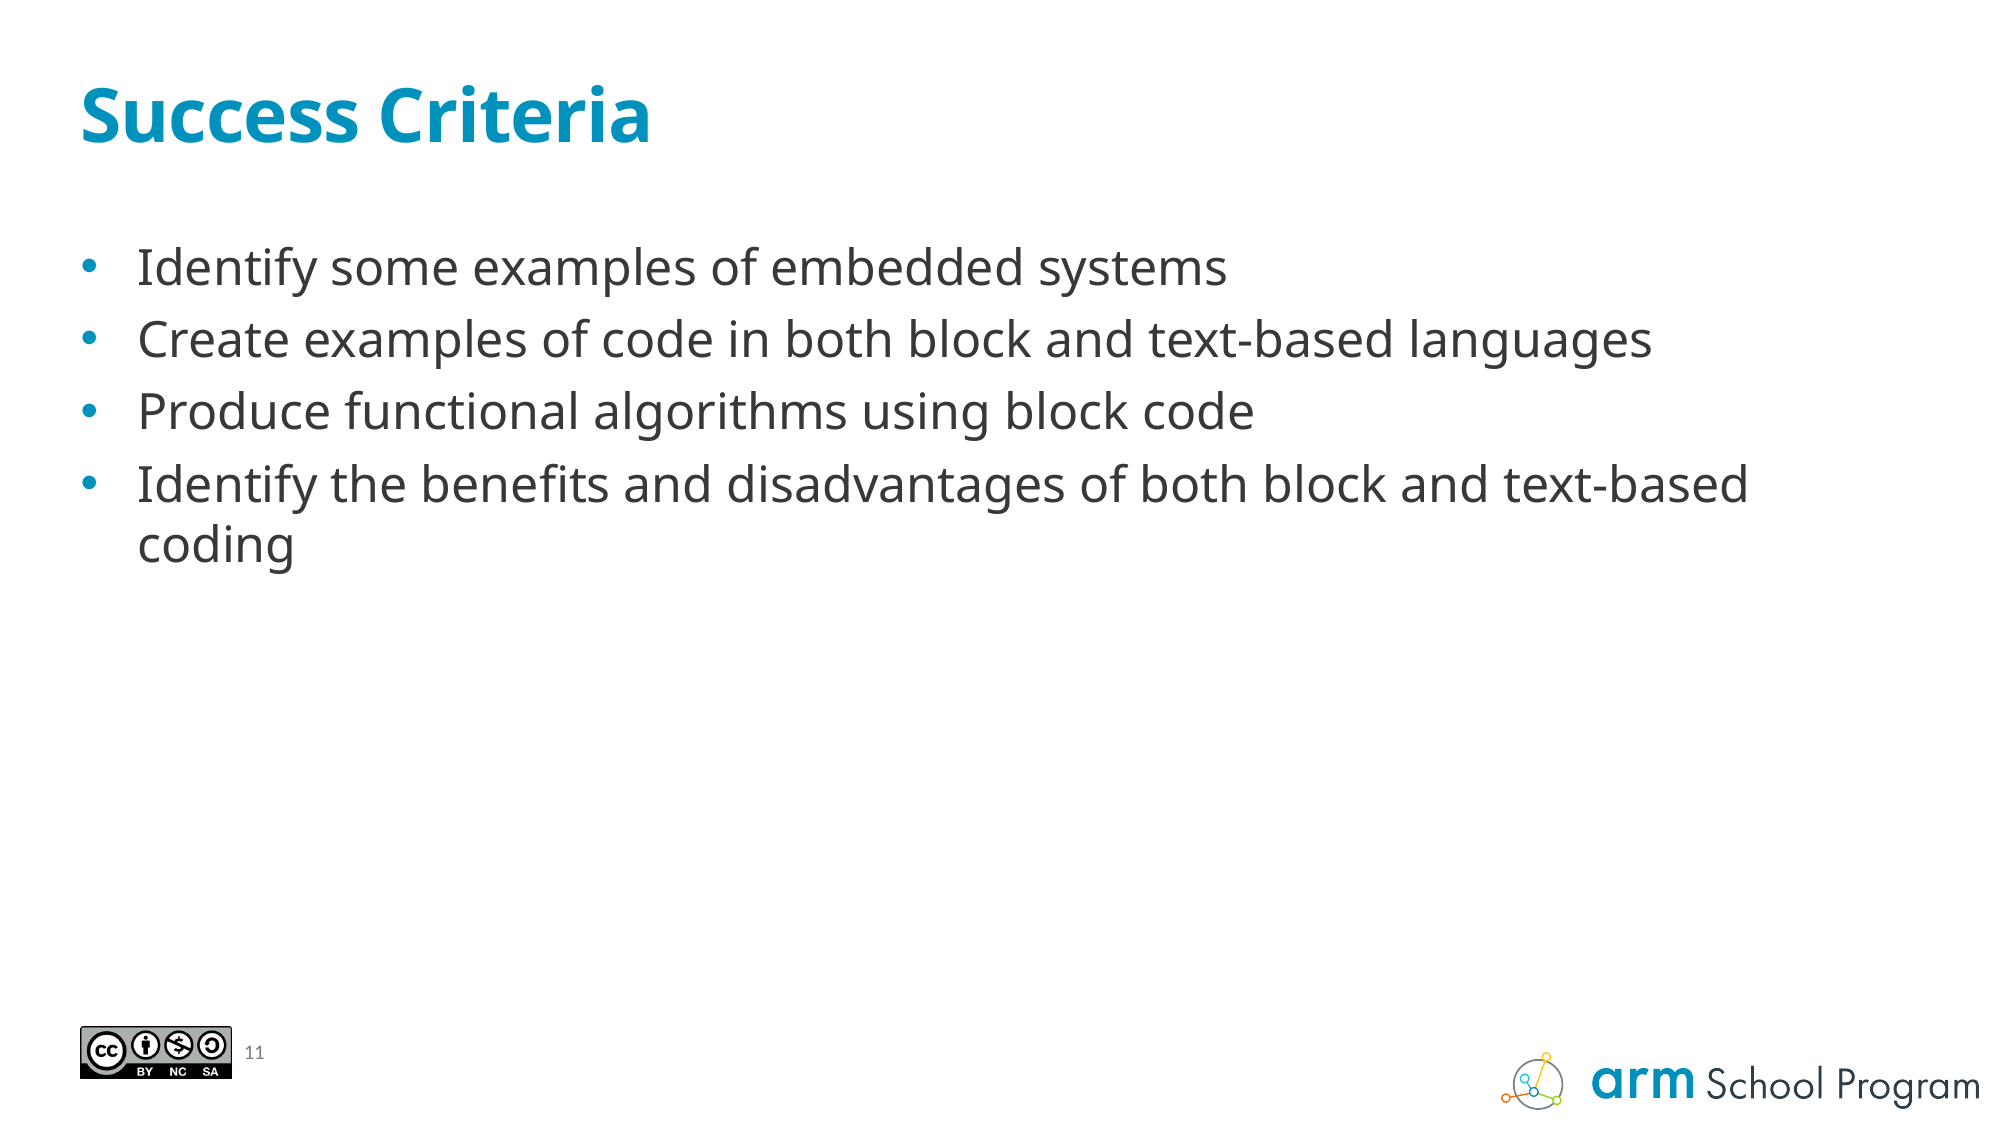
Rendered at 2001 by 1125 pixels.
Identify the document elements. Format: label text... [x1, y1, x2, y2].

picture [1501, 1052, 1979, 1110]
title Success Criteria [80, 48, 1915, 158]
picture [80, 1026, 232, 1079]
list Identify some examples of embedded systems Create examples of code in both block and text-based languages Produce functional algorithms using block code Identify the benefits and disadvantages of both block and text-based coding [80, 162, 1915, 917]
